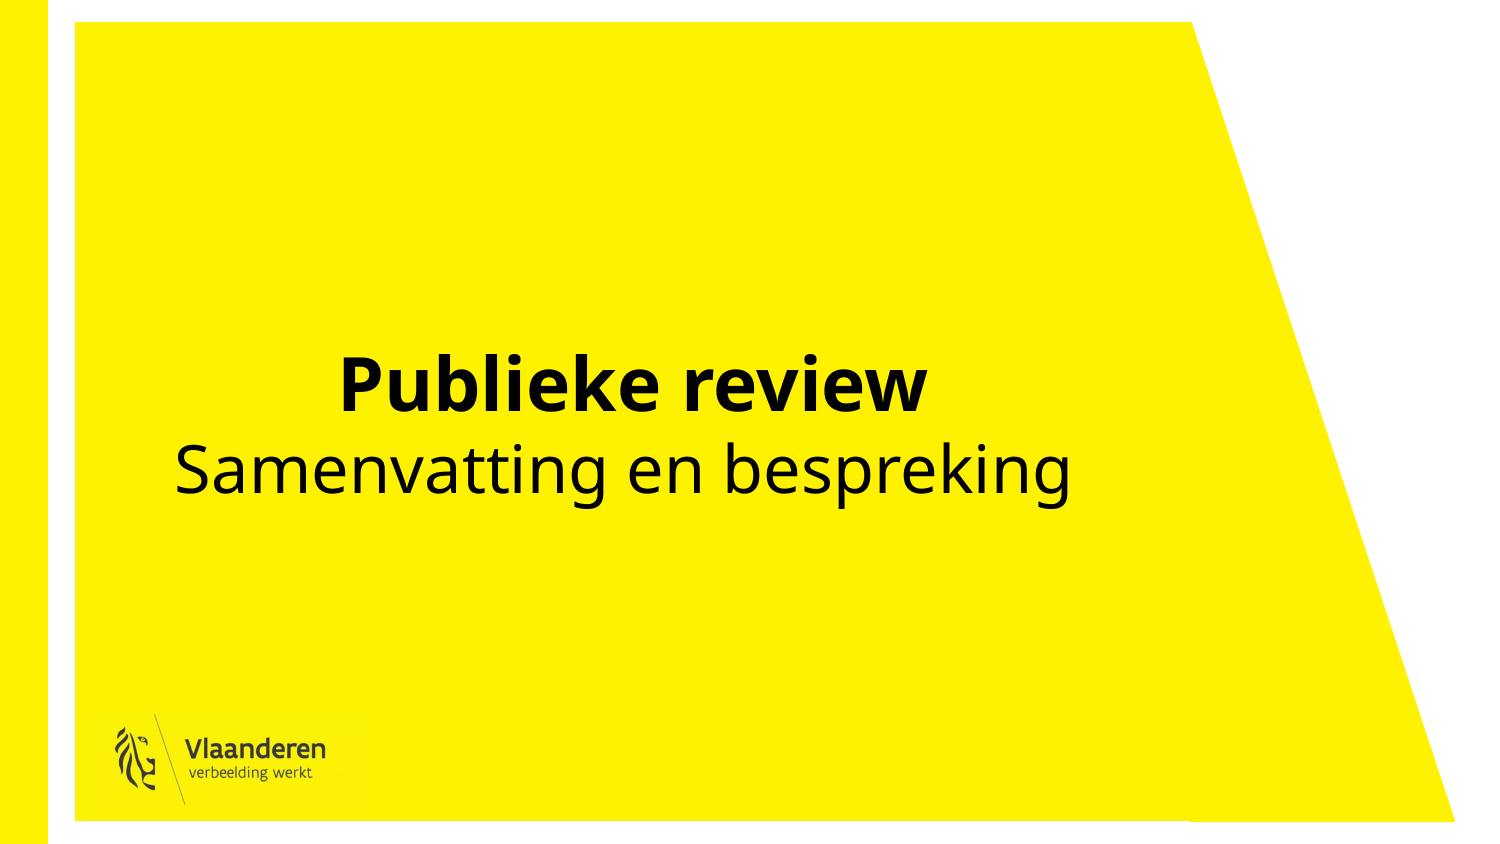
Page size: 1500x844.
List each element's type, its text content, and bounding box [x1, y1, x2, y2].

text_box Publieke review Samenvatting en bespreking [75, 0, 1191, 844]
text_box [1191, 22, 1455, 822]
picture [74, 710, 368, 821]
